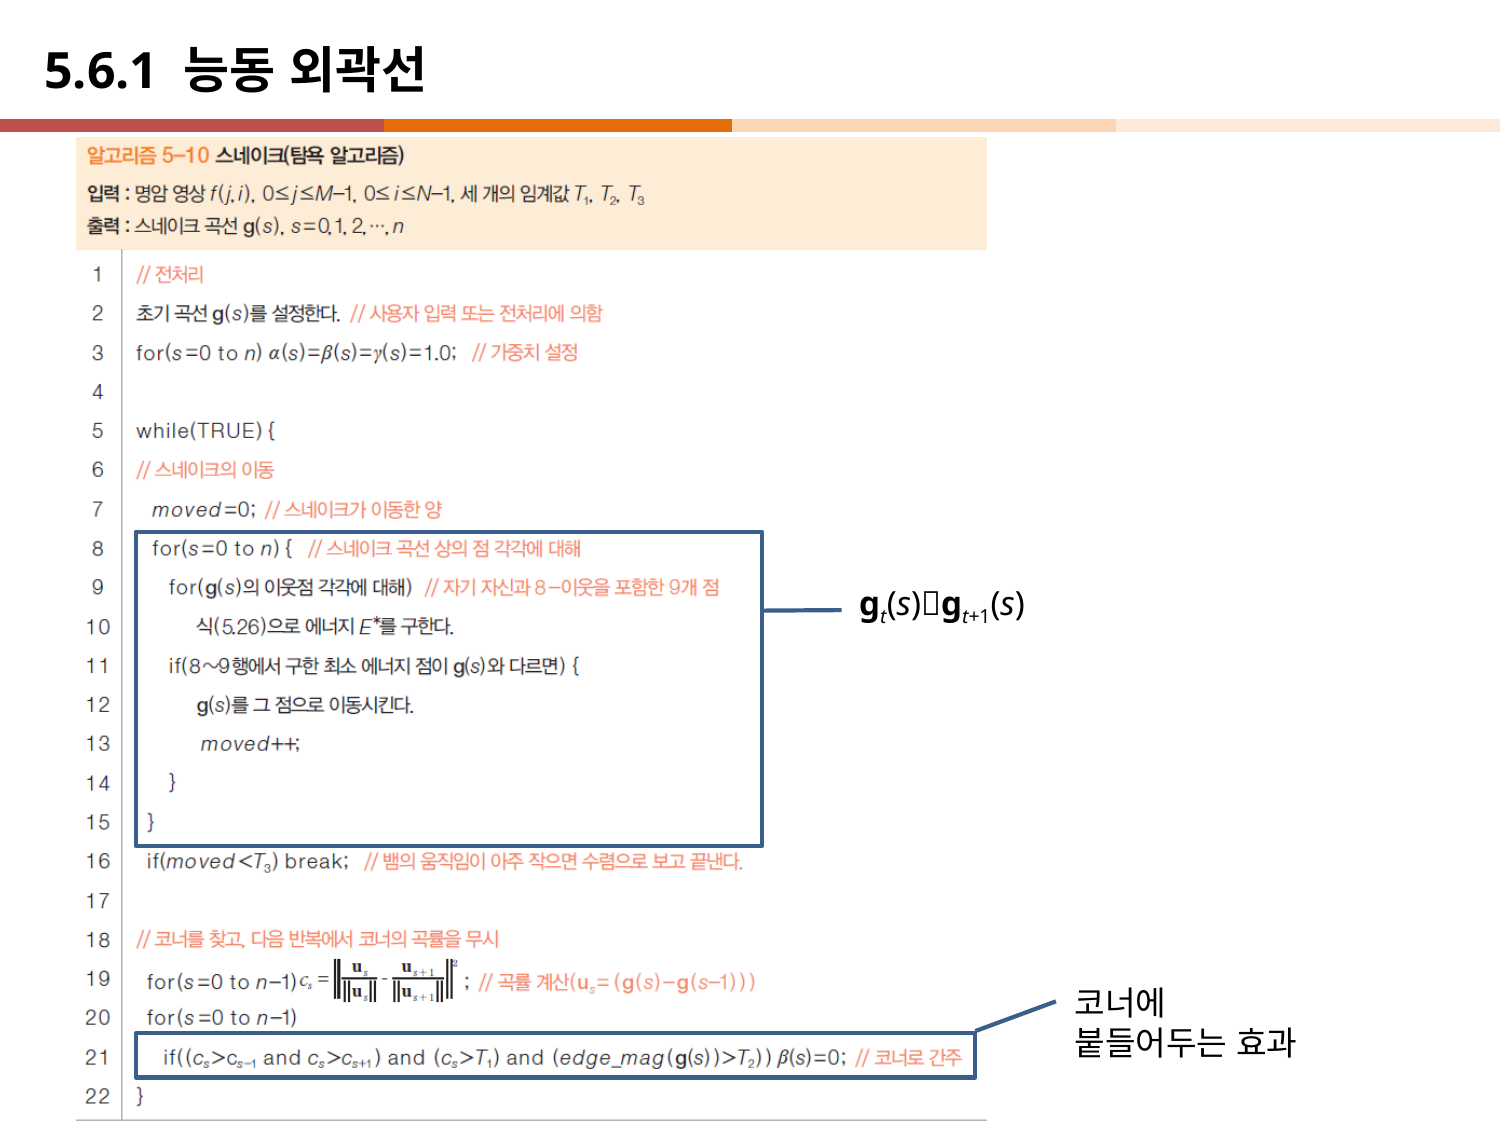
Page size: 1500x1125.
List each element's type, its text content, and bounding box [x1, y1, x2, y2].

text_box gt(s)gt+1(s) [990, 574, 1061, 635]
title 5.6.1 능동 외곽선 [29, 23, 1270, 114]
text_box [990, 999, 1057, 1028]
picture [76, 136, 987, 1124]
text_box 코너에 붙들어두는 효과 [1060, 974, 1317, 1070]
